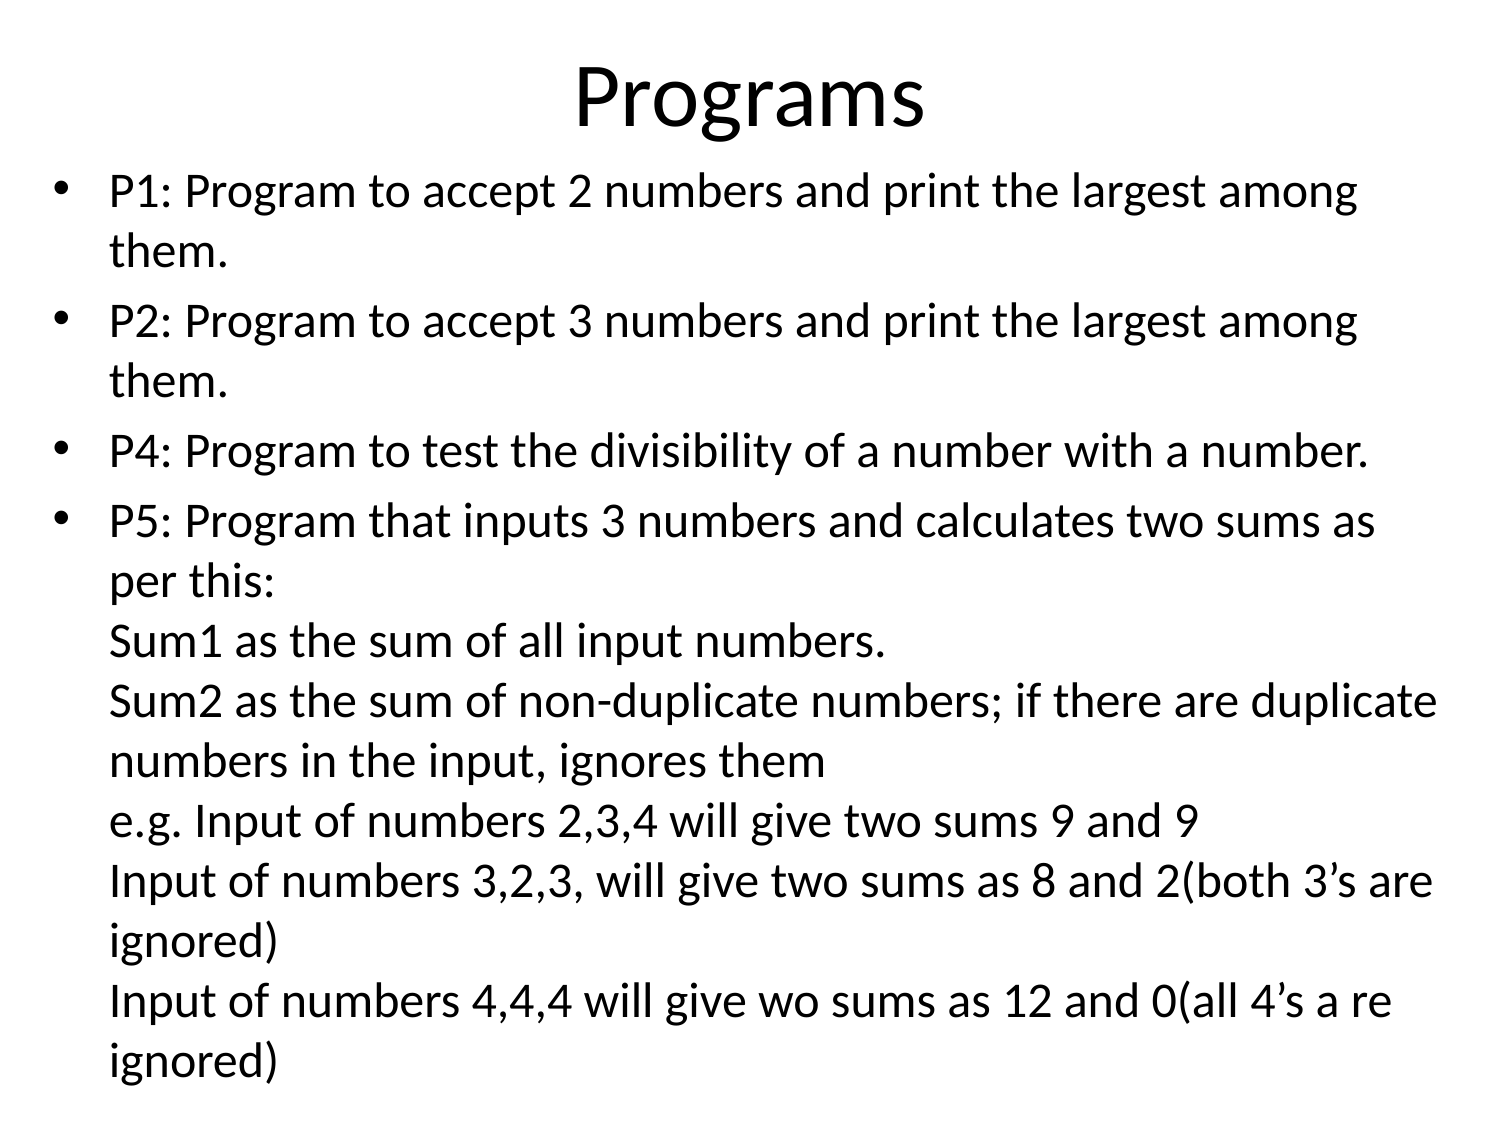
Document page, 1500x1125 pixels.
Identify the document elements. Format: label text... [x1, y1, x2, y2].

title Programs [75, 12, 1425, 149]
list P1: Program to accept 2 numbers and print the largest among them. P2: Program to accept 3 numbers and print the largest among them. P4: Program to test the divisibility of a number with a number. P5: Program that inputs 3 numbers and calculates two sums as per this: Sum1 as the sum of all input numbers. Sum2 as the sum of non-duplicate numbers; if there are duplicate numbers in the input, ignores them e.g. Input of numbers 2,3,4 will give two sums 9 and 9 Input of numbers 3,2,3, will give two sums as 8 and 2(both 3’s are ignored) Input of numbers 4,4,4 will give wo sums as 12 and 0(all 4’s a re ignored) [37, 149, 1463, 1075]
